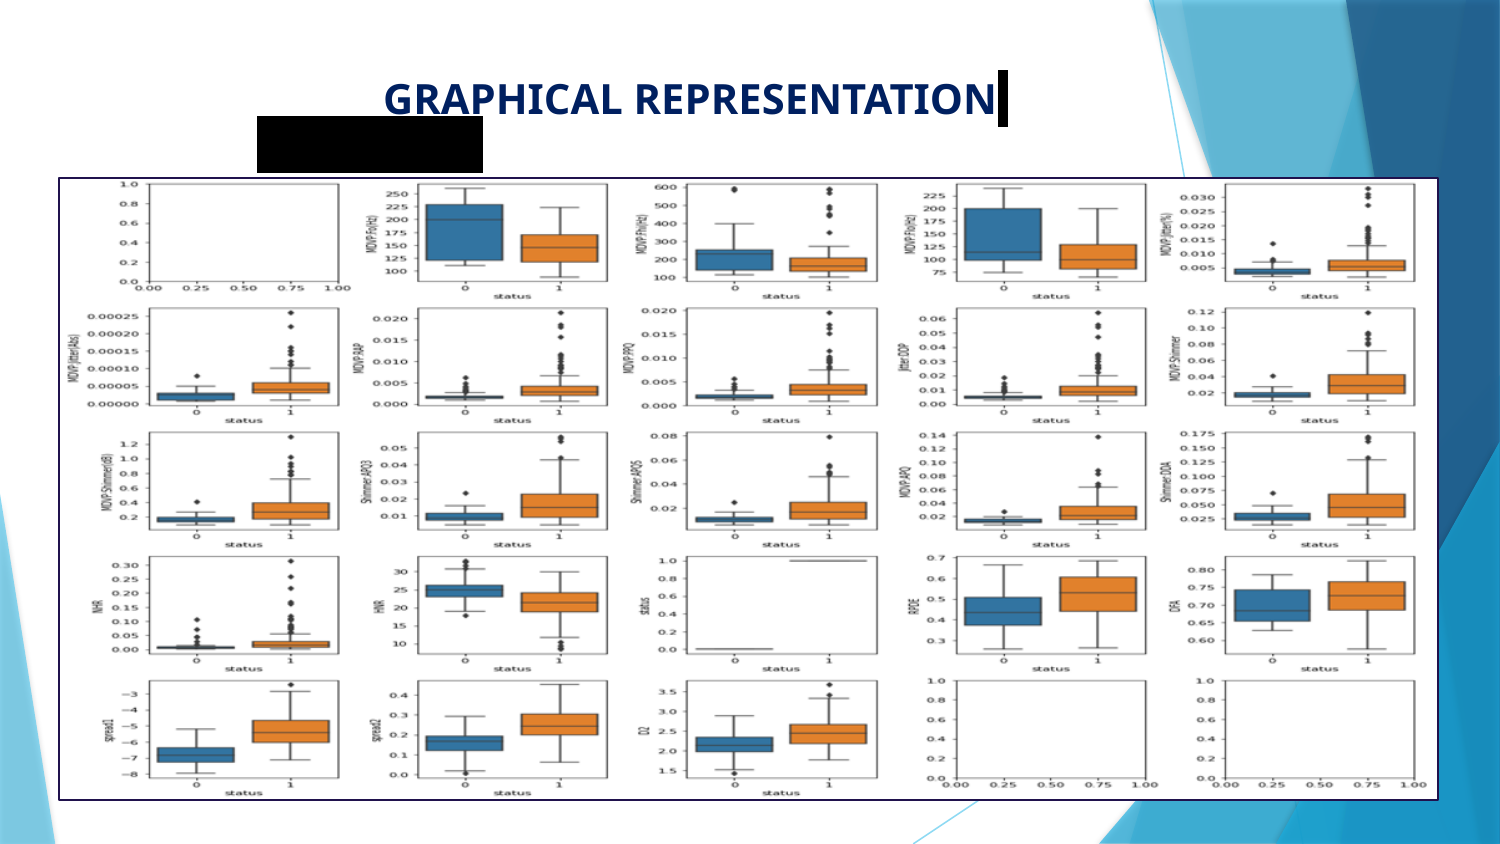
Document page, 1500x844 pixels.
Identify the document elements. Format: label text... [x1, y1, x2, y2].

title GRAPHICAL REPRESENTATION [242, 50, 1129, 177]
picture [59, 178, 1438, 800]
